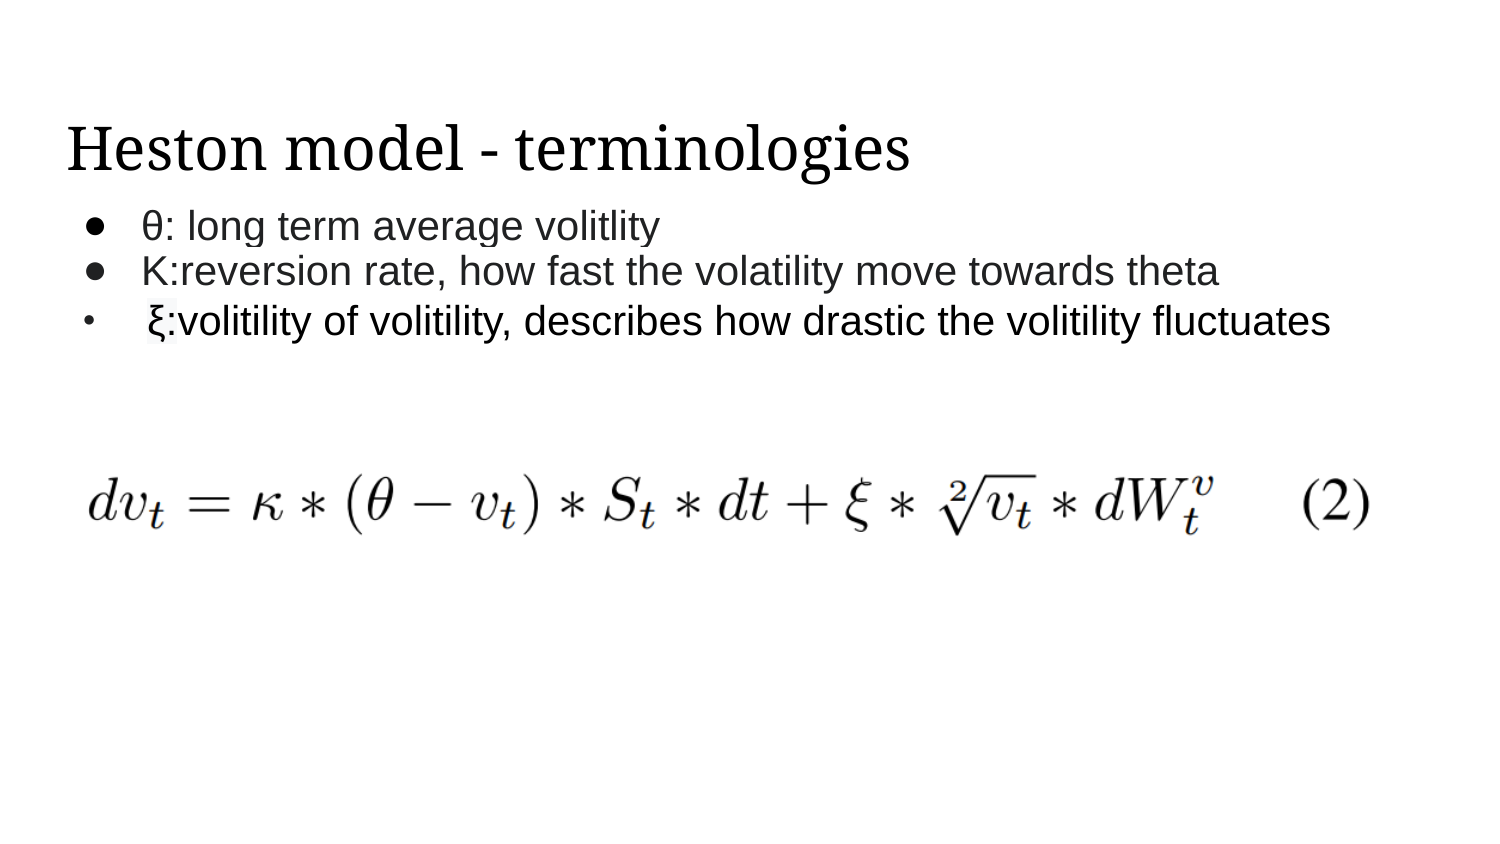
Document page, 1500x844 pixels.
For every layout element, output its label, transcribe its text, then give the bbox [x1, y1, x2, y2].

title Heston model - terminologies [51, 72, 1449, 167]
list θ: long term average volitlity K:reversion rate, how fast the volatility move towards theta ξ:volitility of volitility, describes how drastic the volitility fluctuates [51, 189, 1449, 750]
picture [72, 448, 1400, 564]
